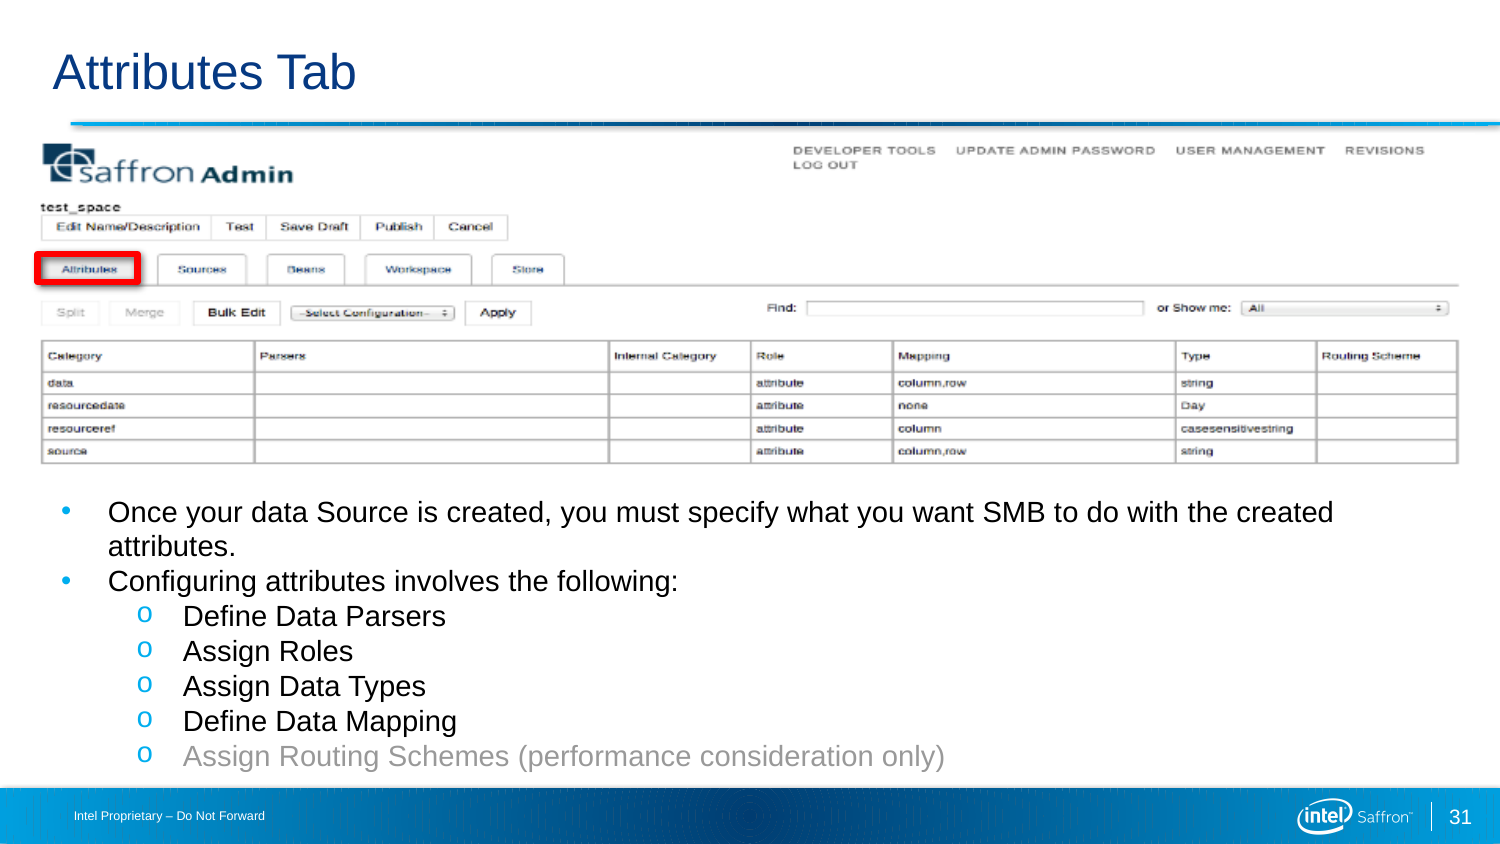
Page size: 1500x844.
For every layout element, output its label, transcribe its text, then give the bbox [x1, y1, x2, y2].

picture [1340, 805, 1352, 822]
picture [24, 133, 1476, 491]
title Attributes Tab [37, 16, 1263, 122]
text_box Once your data Source is created, you must specify what you want SMB to do with the created attributes. Configuring attributes involves the following: Define Data Parsers Assign Roles Assign Data Types Define Data Mapping Assign Routing Schemes (performance consideration only) [46, 485, 1487, 805]
picture [1299, 824, 1343, 834]
picture [1328, 812, 1337, 822]
picture [1306, 812, 1319, 822]
